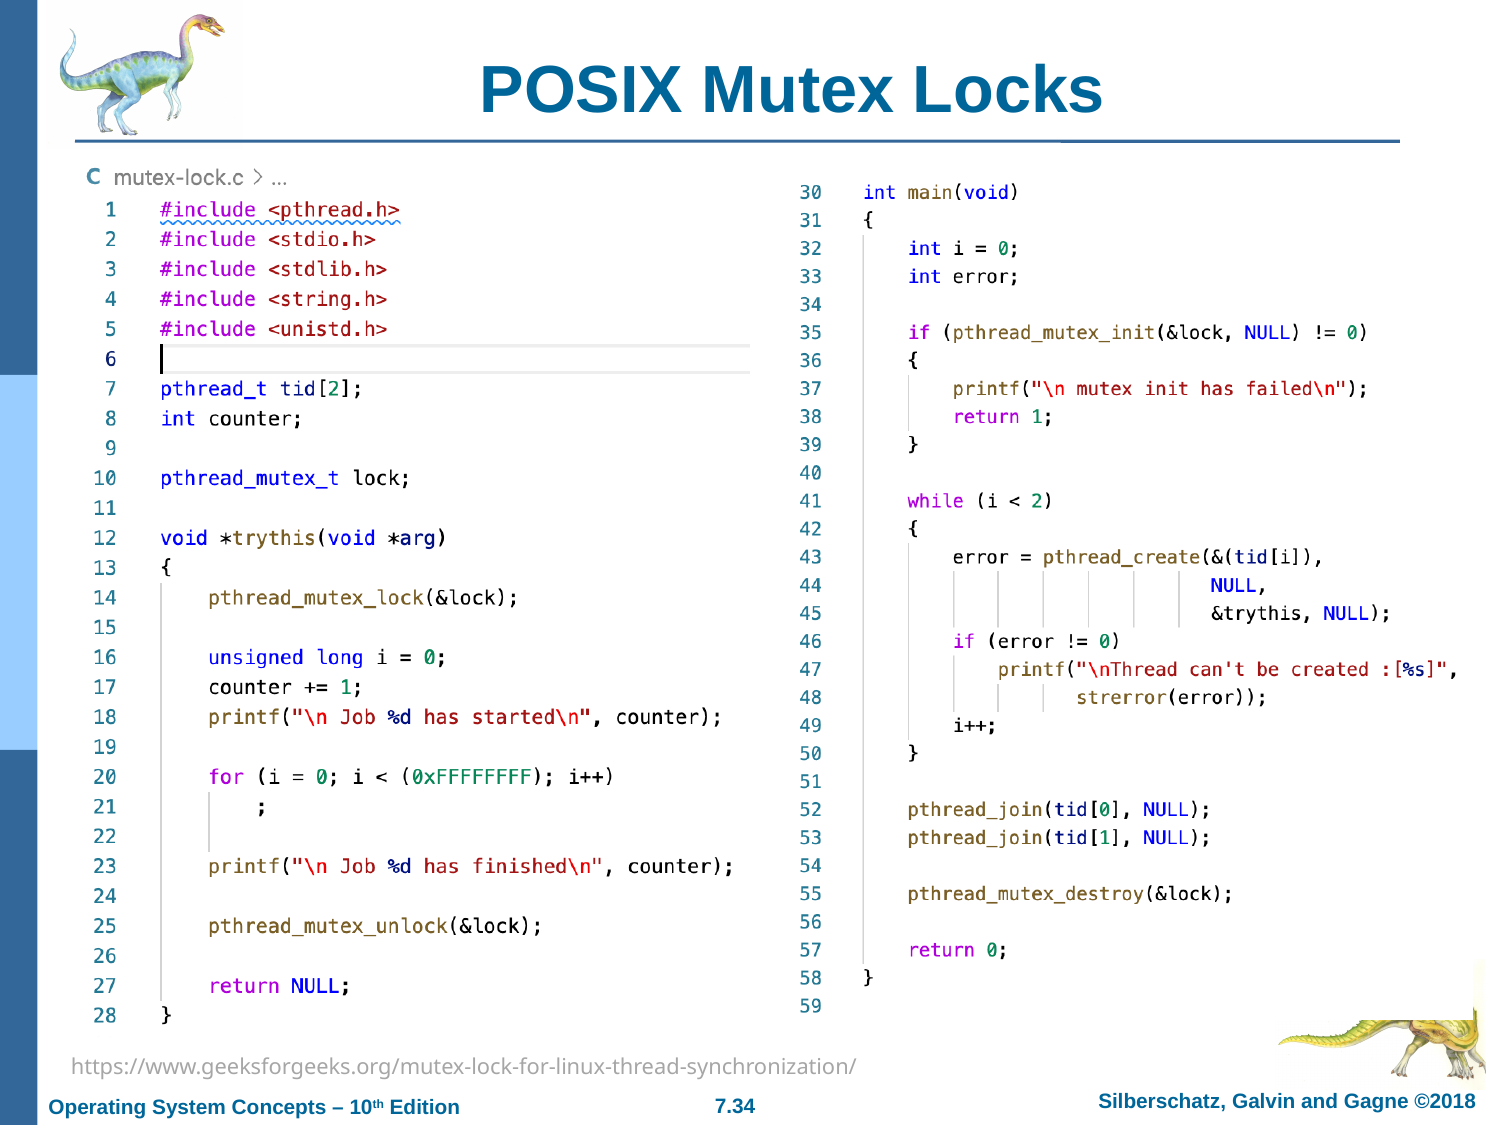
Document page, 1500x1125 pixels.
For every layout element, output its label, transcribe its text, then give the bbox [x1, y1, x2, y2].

picture [46, 0, 243, 149]
title POSIX Mutex Locks [160, 38, 1425, 133]
text_box https://www.geeksforgeeks.org/mutex-lock-for-linux-thread-synchronization/ [55, 1044, 1300, 1086]
picture [792, 175, 1486, 1090]
picture [84, 157, 751, 1038]
